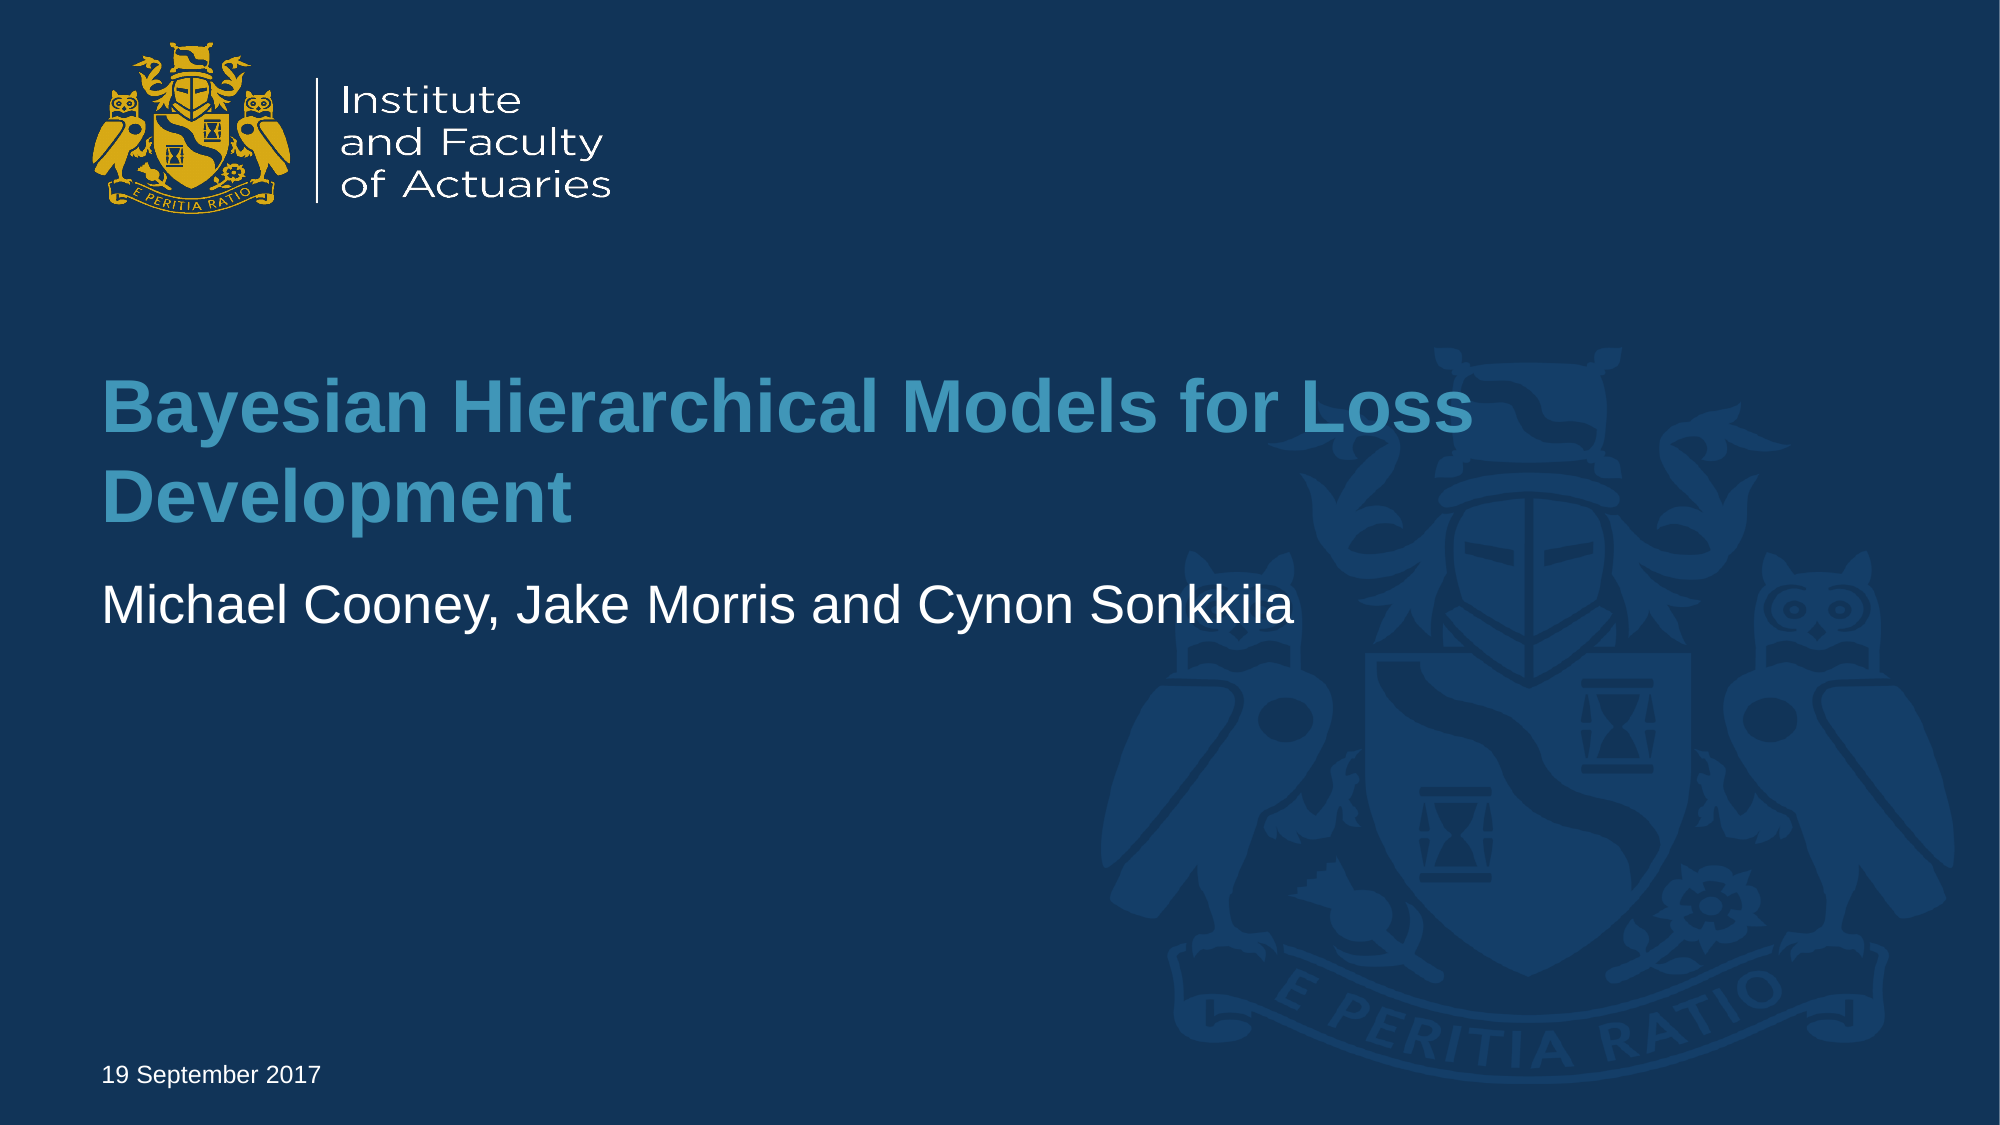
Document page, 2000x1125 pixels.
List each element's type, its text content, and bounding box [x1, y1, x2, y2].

picture [1101, 347, 1963, 1084]
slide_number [86, 1051, 567, 1106]
subtitle Michael Cooney, Jake Morris and Cynon Sonkkila [86, 562, 1426, 776]
picture [92, 42, 610, 214]
title Bayesian Hierarchical Models for Loss Development [86, 350, 1785, 563]
